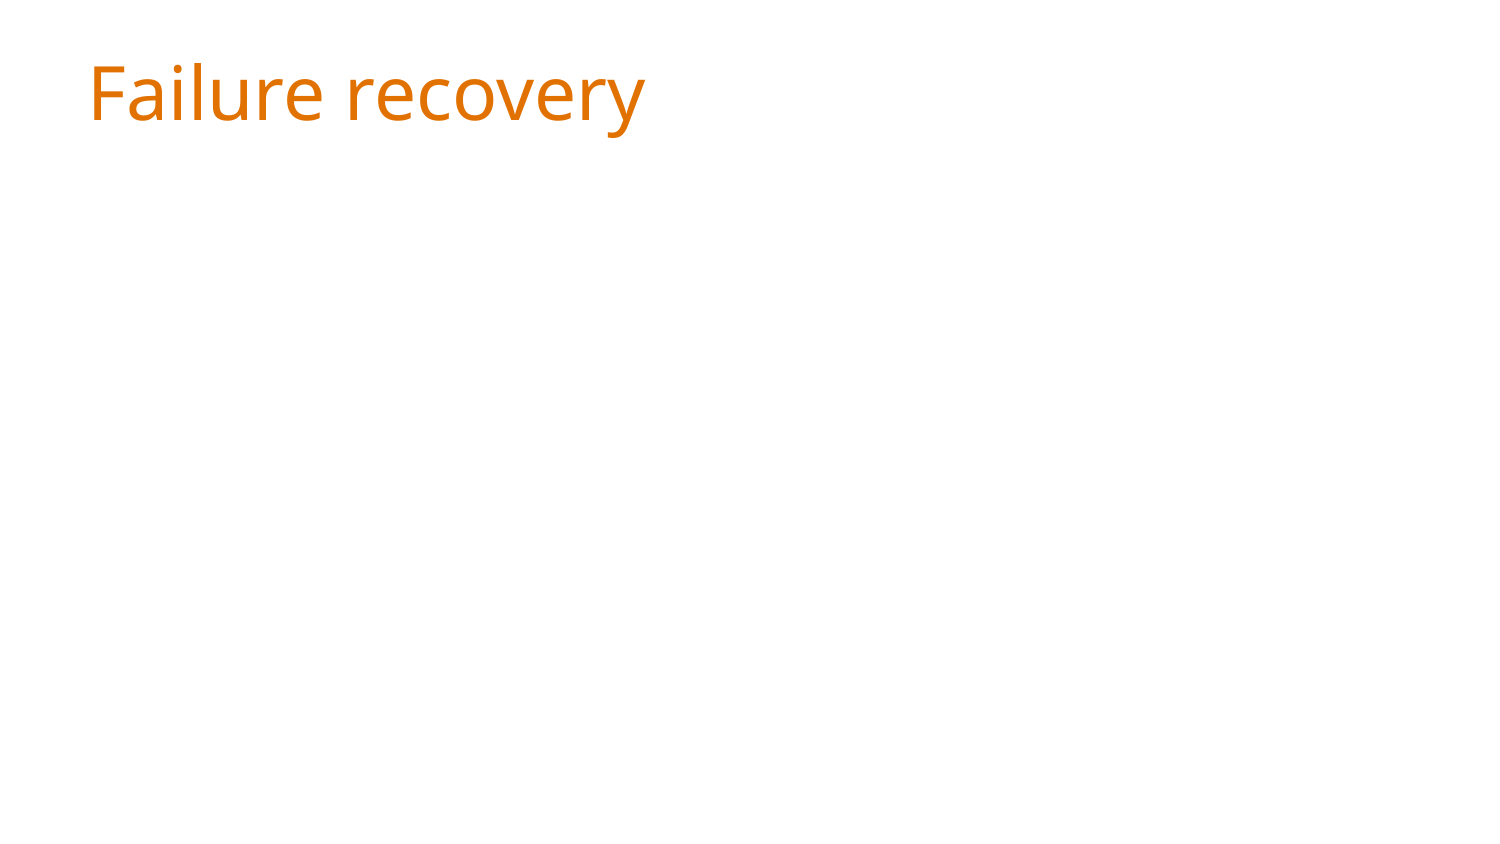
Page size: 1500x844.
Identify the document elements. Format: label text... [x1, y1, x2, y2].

title Failure recovery [72, 13, 1423, 168]
